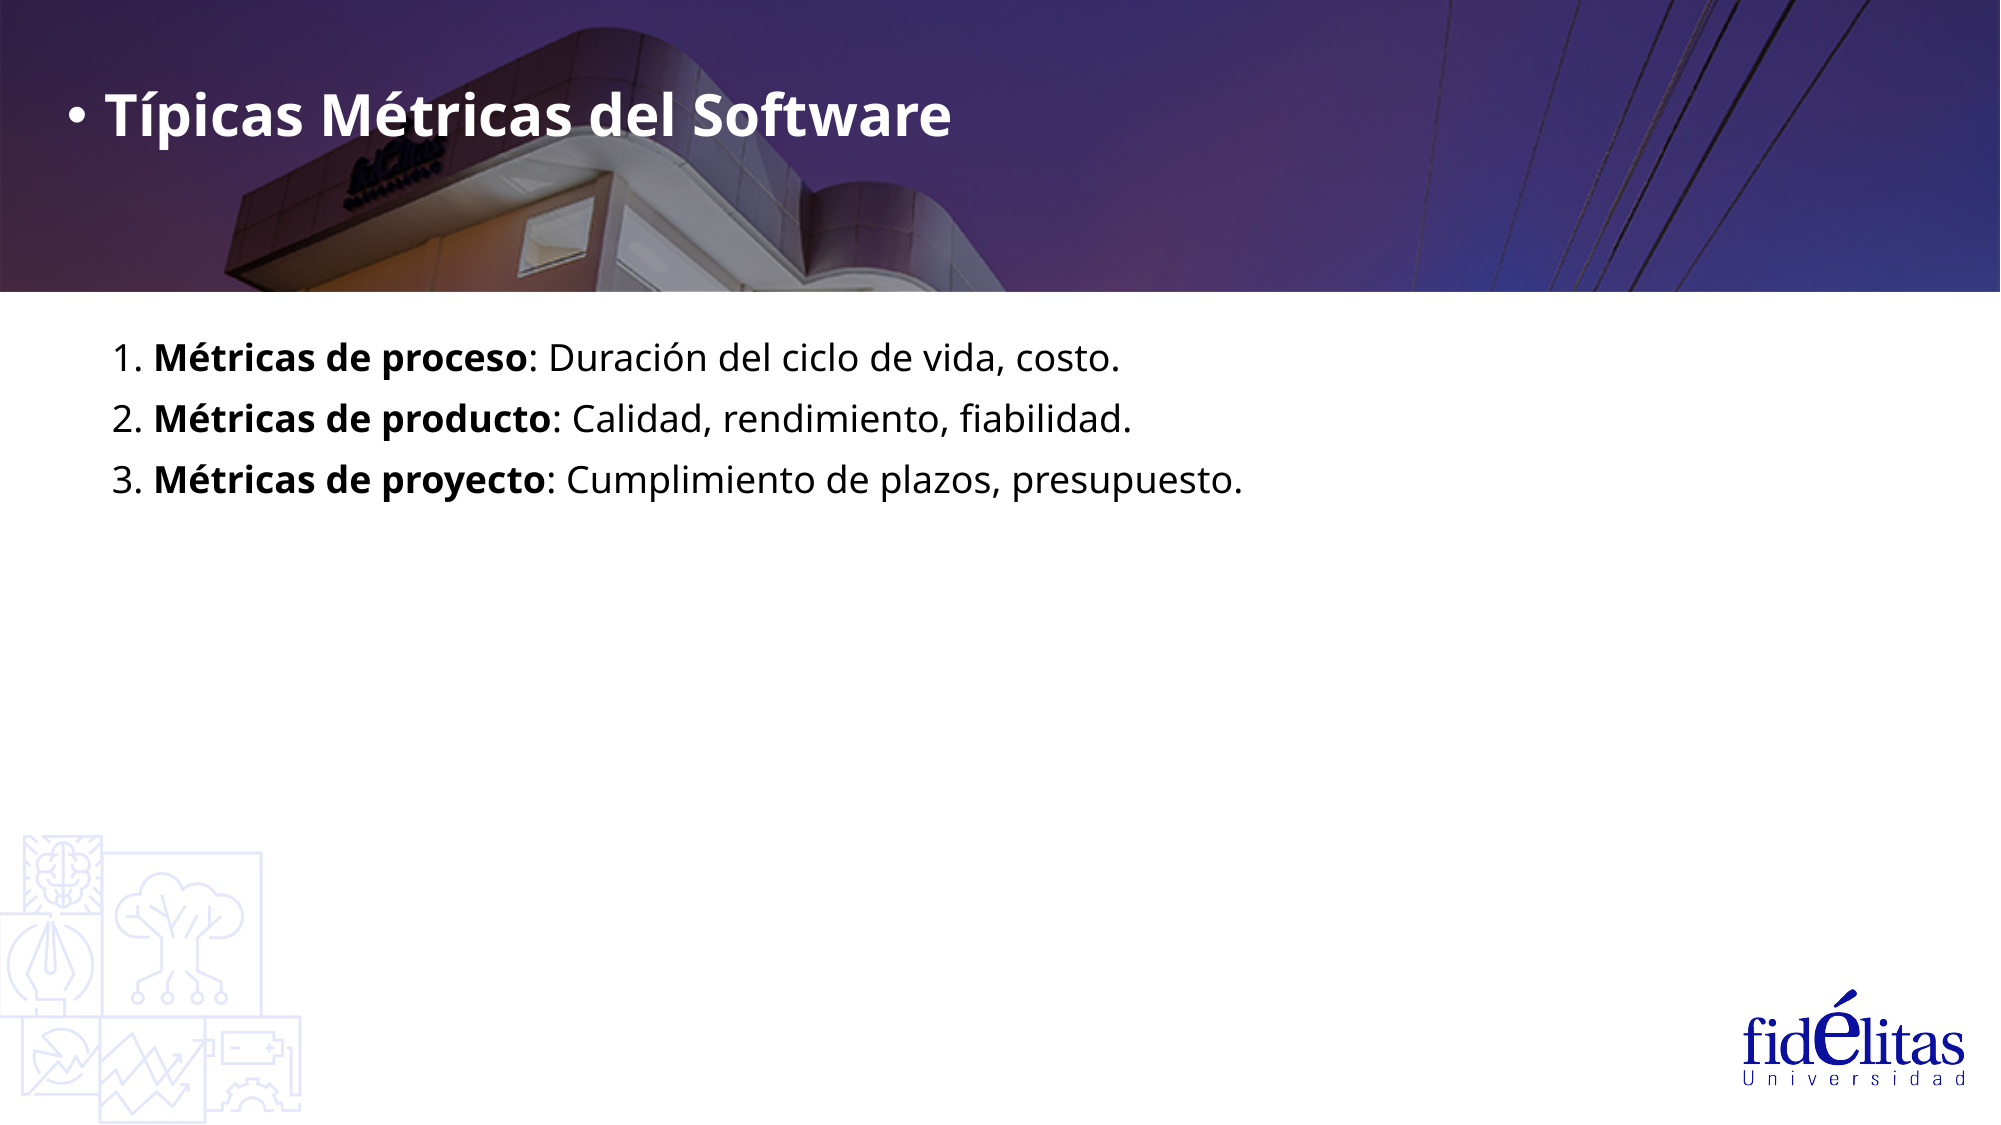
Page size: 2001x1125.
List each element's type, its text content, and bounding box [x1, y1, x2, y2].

list Típicas Métricas del Software [51, 79, 1172, 213]
picture [0, 0, 2000, 292]
list 1. Métricas de proceso: Duración del ciclo de vida, costo. 2. Métricas de producto: Calidad, rendimiento, fiabilidad. 3. Métricas de proyecto: Cumplimiento de plazos, presupuesto. [96, 331, 1916, 967]
picture [1737, 984, 1972, 1089]
